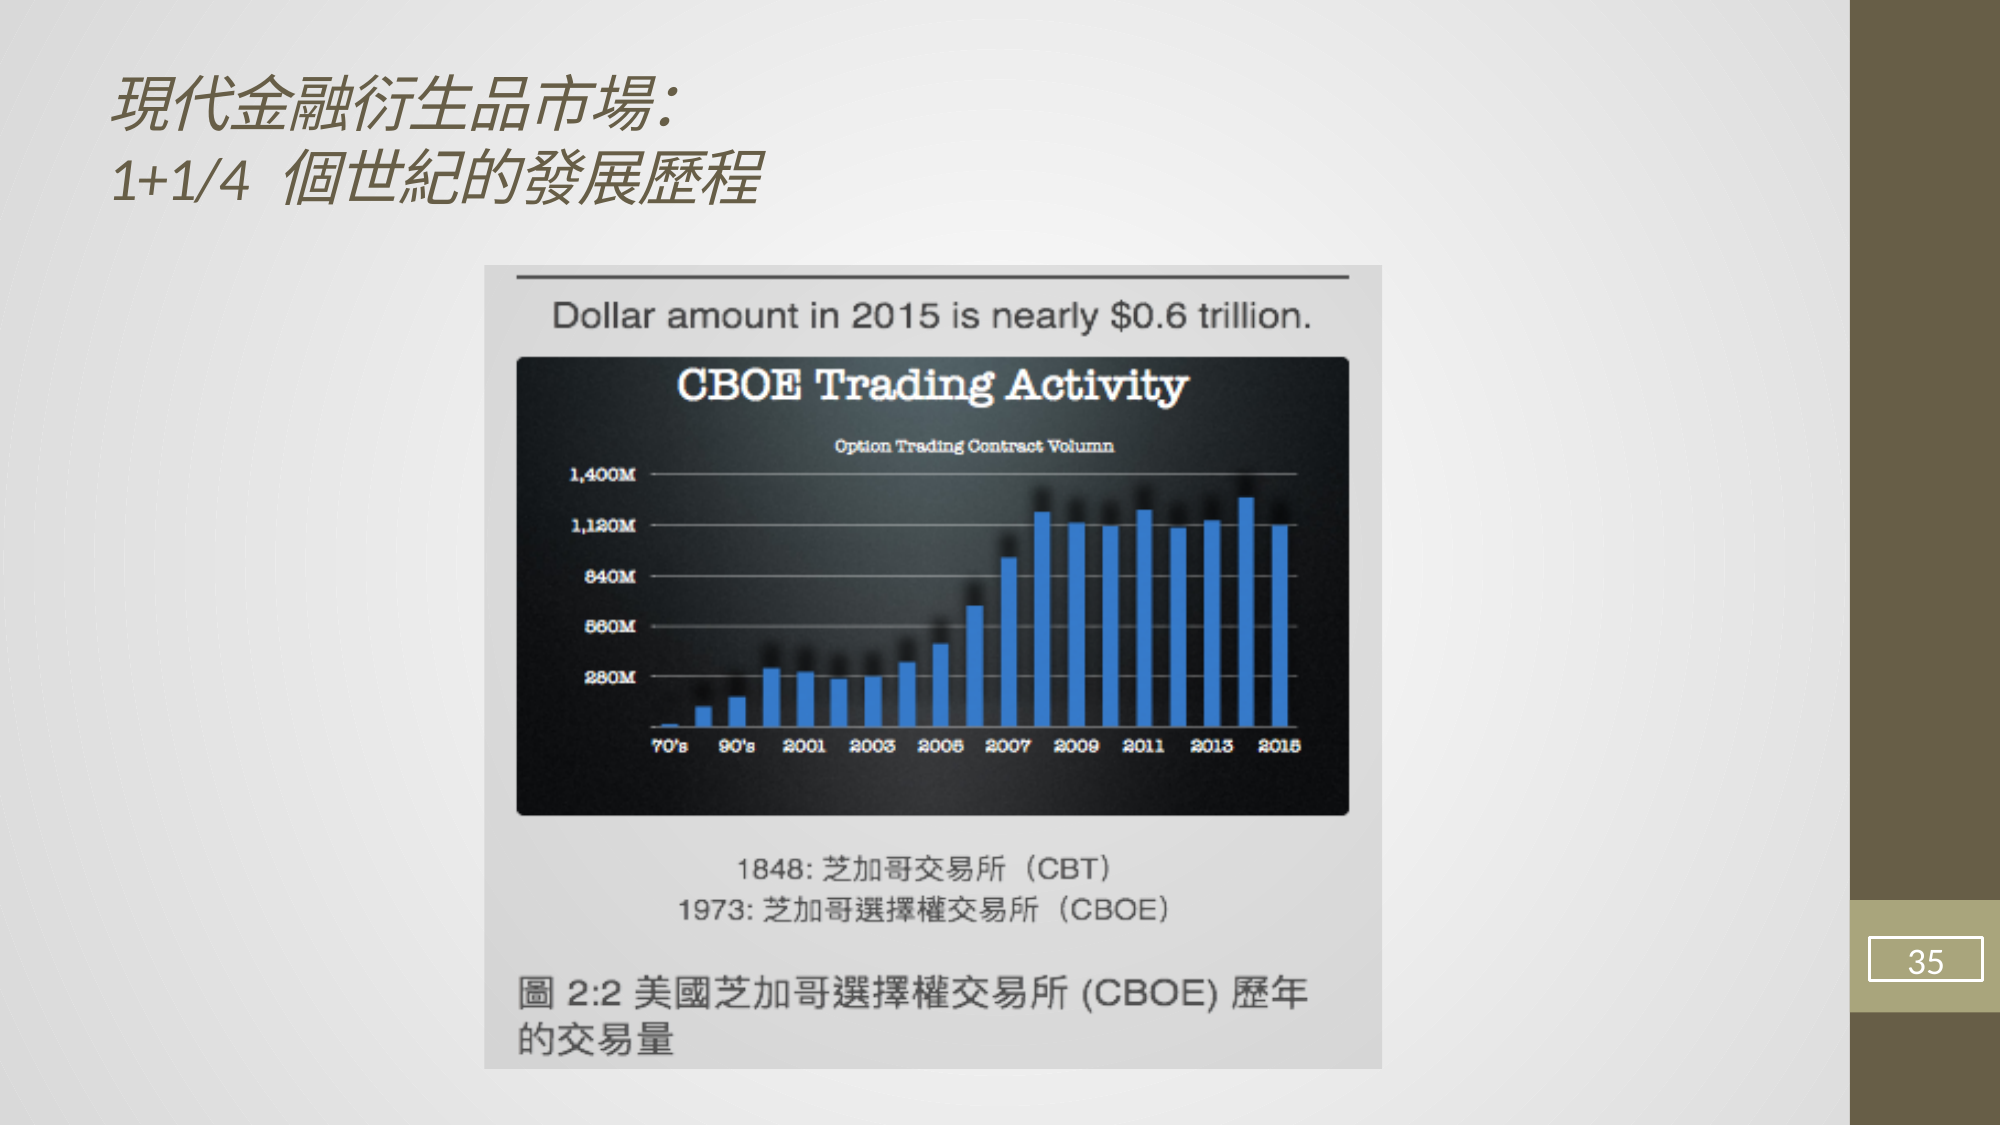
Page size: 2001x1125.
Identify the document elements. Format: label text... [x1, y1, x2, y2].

picture [484, 264, 1383, 1069]
slide_number 35 [1868, 936, 1984, 982]
title 現代金融衍生品市場： 1+1/4 個世紀的發展歷程 [99, 44, 1768, 234]
